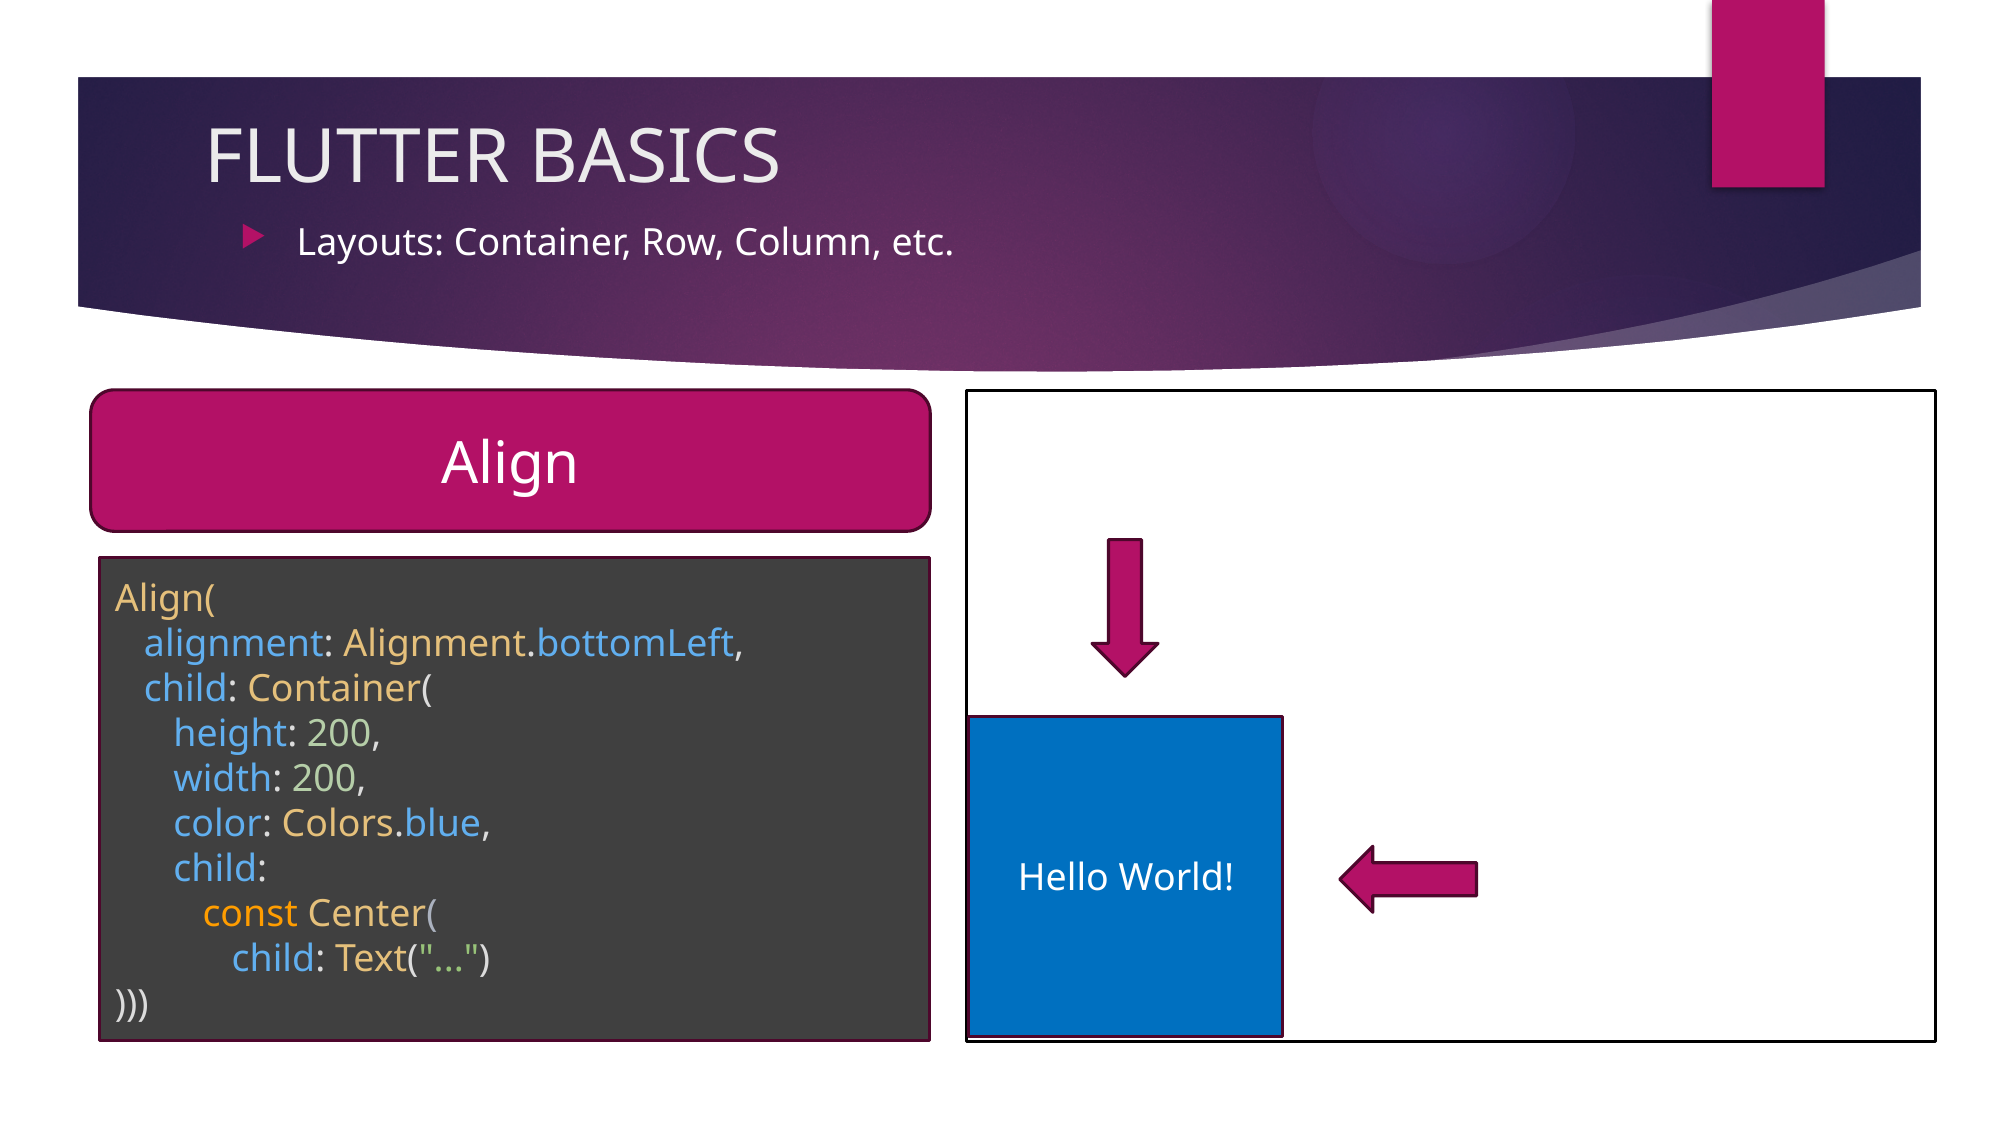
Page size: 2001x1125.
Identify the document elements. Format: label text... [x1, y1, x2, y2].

title FLUTTER BASICS [189, 94, 1627, 211]
text_box [965, 389, 1937, 1043]
text_box Align [89, 388, 932, 533]
text_box Layouts: Container, Row, Column, etc. [225, 210, 1674, 352]
text_box [967, 715, 1284, 1038]
text_box [1090, 538, 1160, 678]
text_box [1338, 844, 1479, 914]
text_box Align( alignment: Alignment.bottomLeft, child: Container( height: 200, width: 200, color: Colors.blue, child: const Center( child: Text("...") ))) [98, 556, 931, 1042]
text_box Hello World! [1002, 845, 1257, 906]
